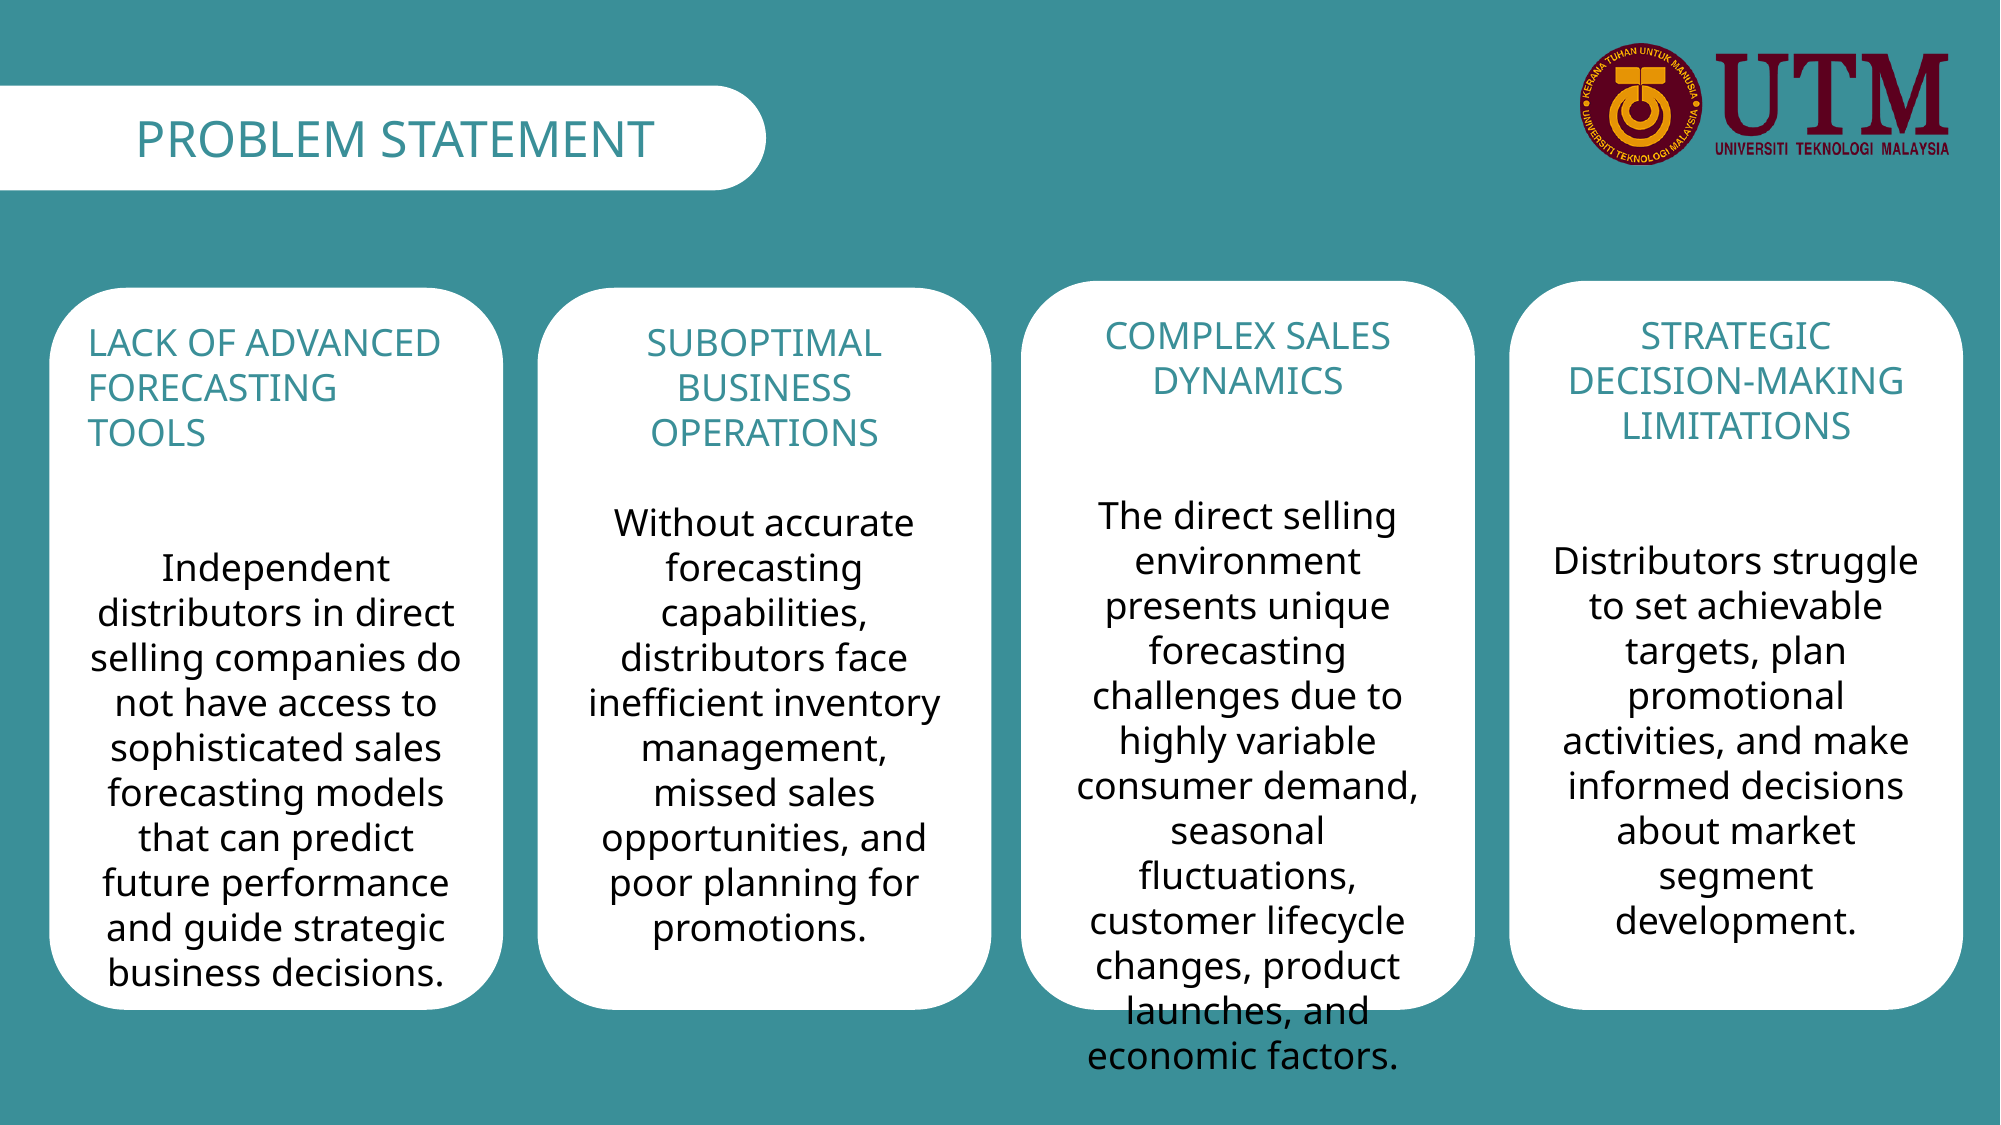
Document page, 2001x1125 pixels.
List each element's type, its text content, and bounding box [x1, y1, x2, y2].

text_box STRATEGIC DECISION-MAKING LIMITATIONS Distributors struggle to set achievable targets, plan promotional activities, and make informed decisions about market segment development. [1509, 281, 1964, 1010]
text_box COMPLEX SALES DYNAMICS The direct selling environment presents unique forecasting challenges due to highly variable consumer demand, seasonal fluctuations, customer lifecycle changes, product launches, and economic factors. [1021, 280, 1475, 1010]
text_box LACK OF ADVANCED FORECASTING TOOLS Independent distributors in direct selling companies do not have access to sophisticated sales forecasting models that can predict future performance and guide strategic business decisions. [49, 287, 504, 1010]
picture [1577, 0, 1950, 290]
text_box SUBOPTIMAL BUSINESS OPERATIONS Without accurate forecasting capabilities, distributors face inefficient inventory management, missed sales opportunities, and poor planning for promotions. [537, 287, 992, 1010]
text_box PROBLEM STATEMENT [0, 85, 767, 191]
